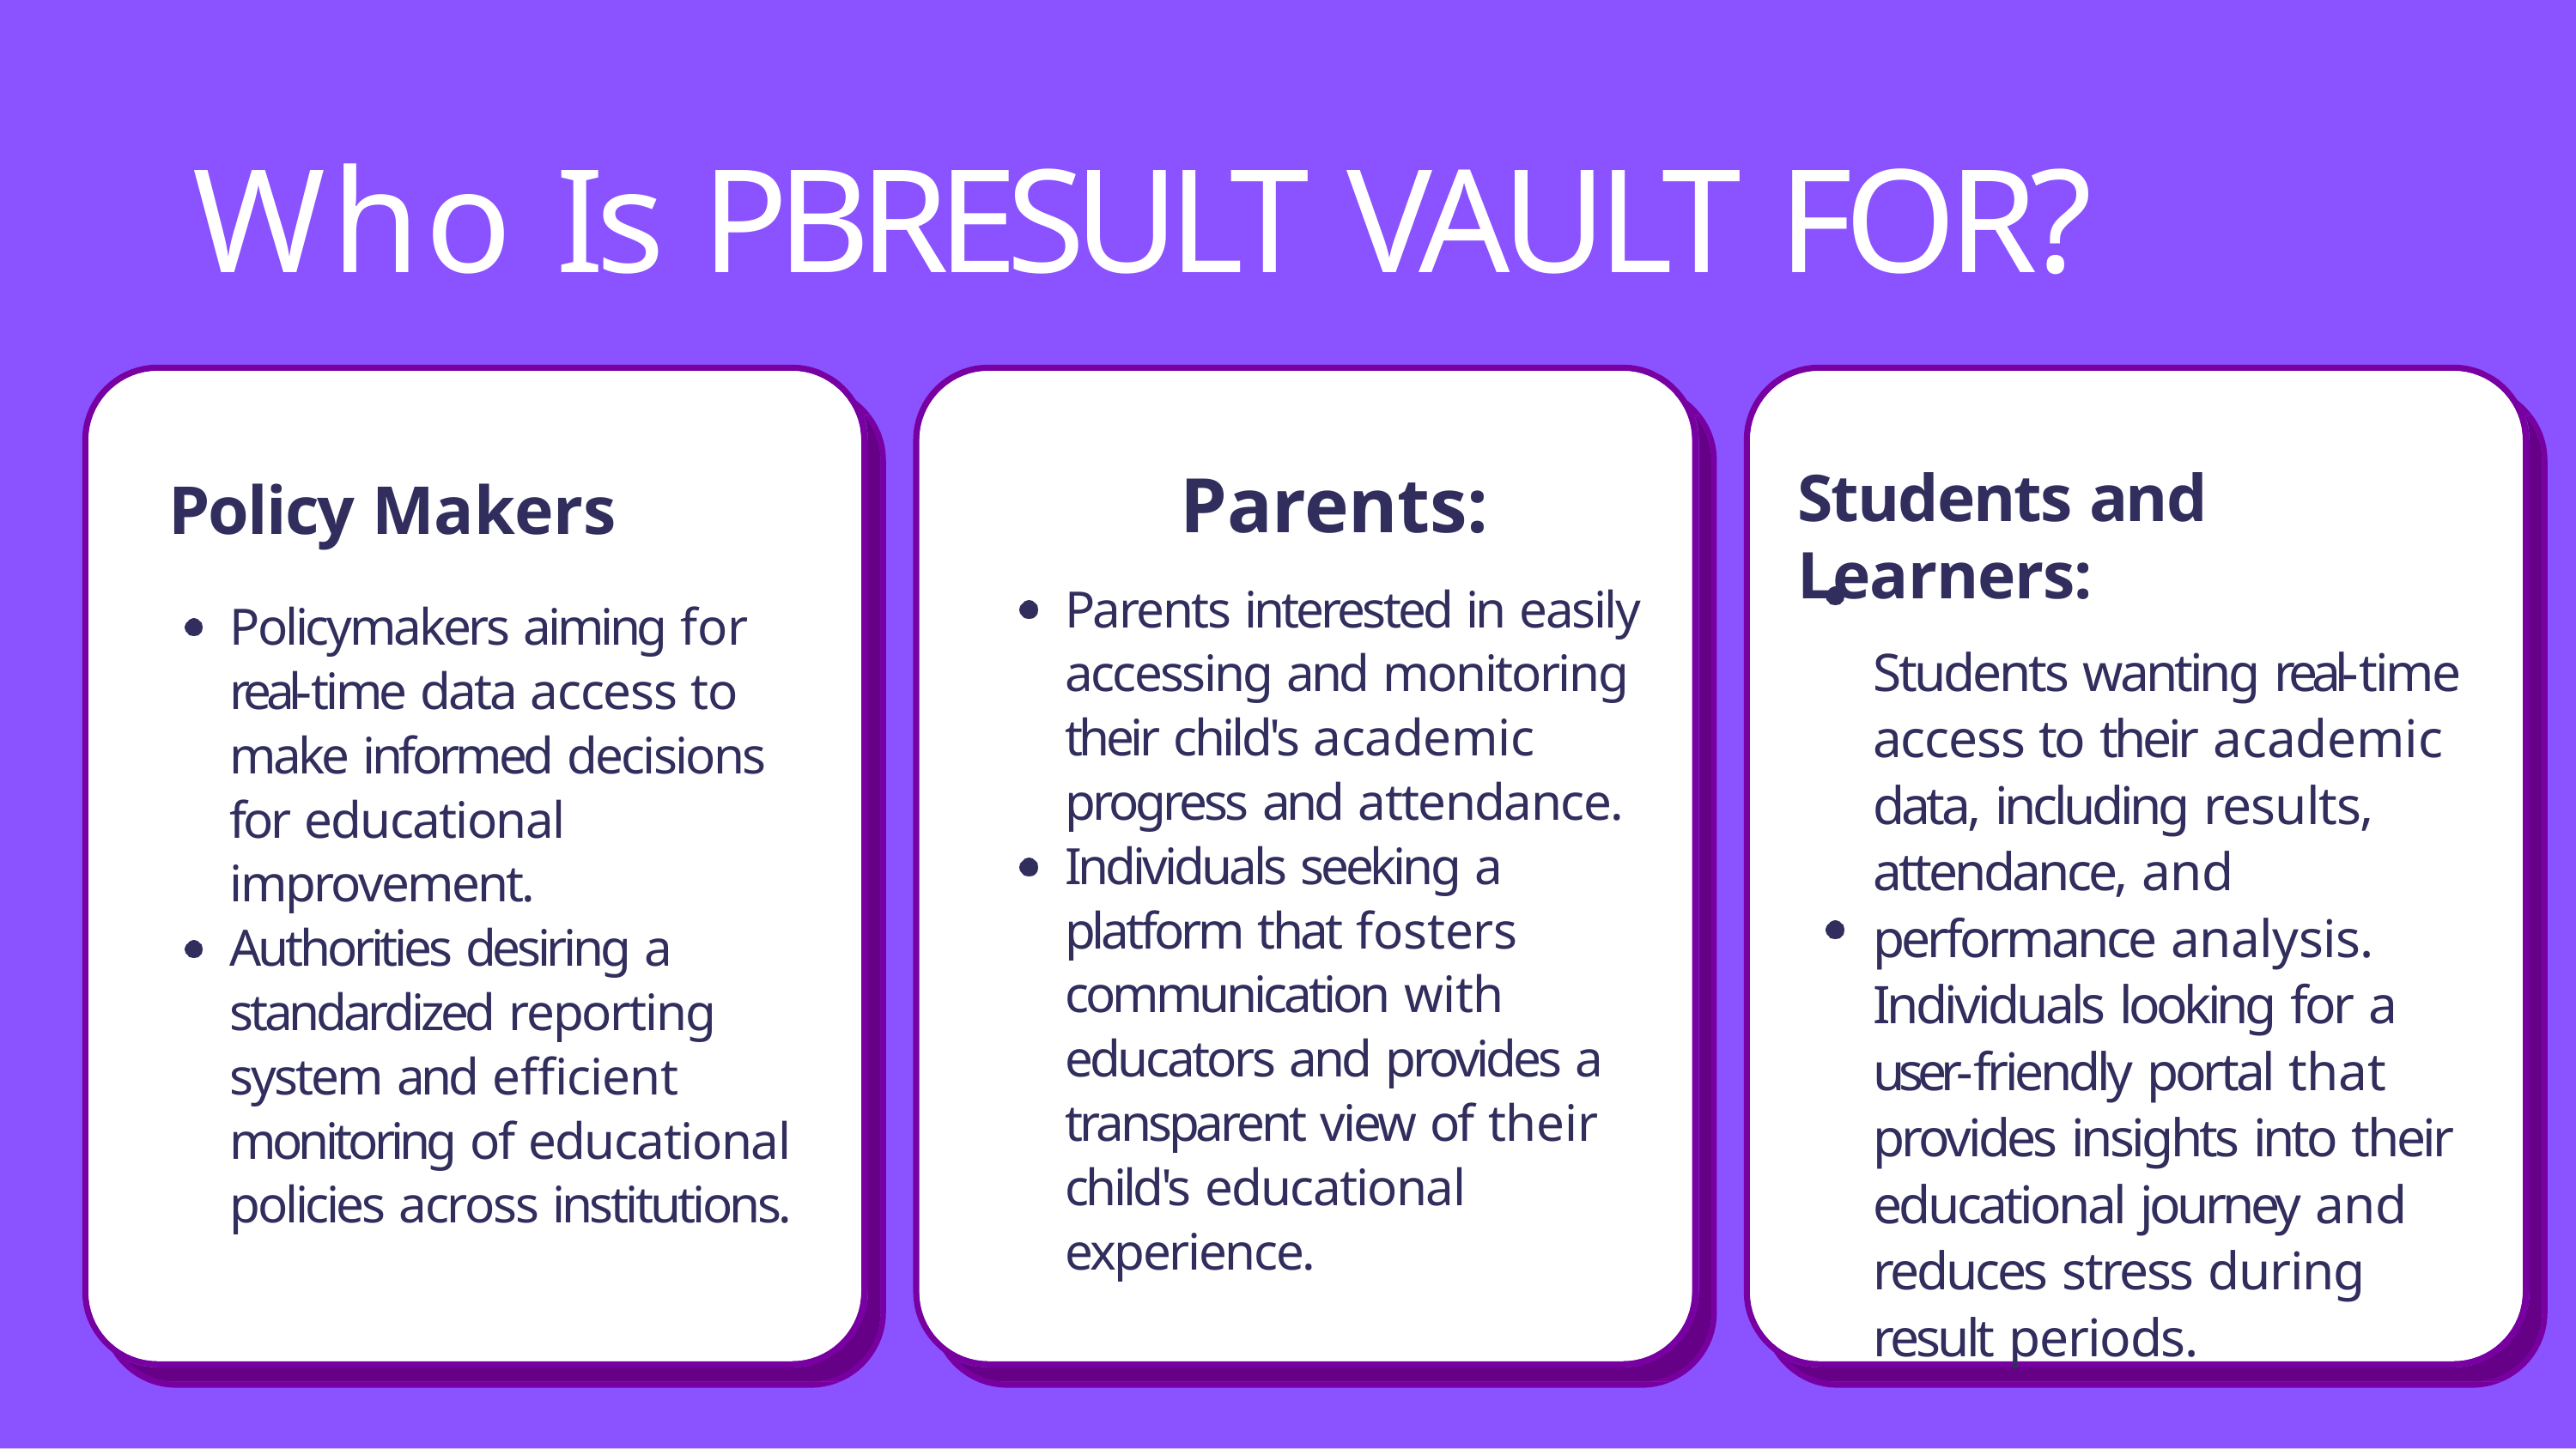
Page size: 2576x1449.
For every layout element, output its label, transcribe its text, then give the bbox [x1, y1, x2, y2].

title Who Is PBRESULT VAULT FOR? [109, 63, 2467, 372]
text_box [1743, 364, 2549, 1388]
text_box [913, 364, 1717, 1388]
picture [185, 618, 204, 636]
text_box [82, 364, 887, 1388]
picture [185, 940, 204, 958]
